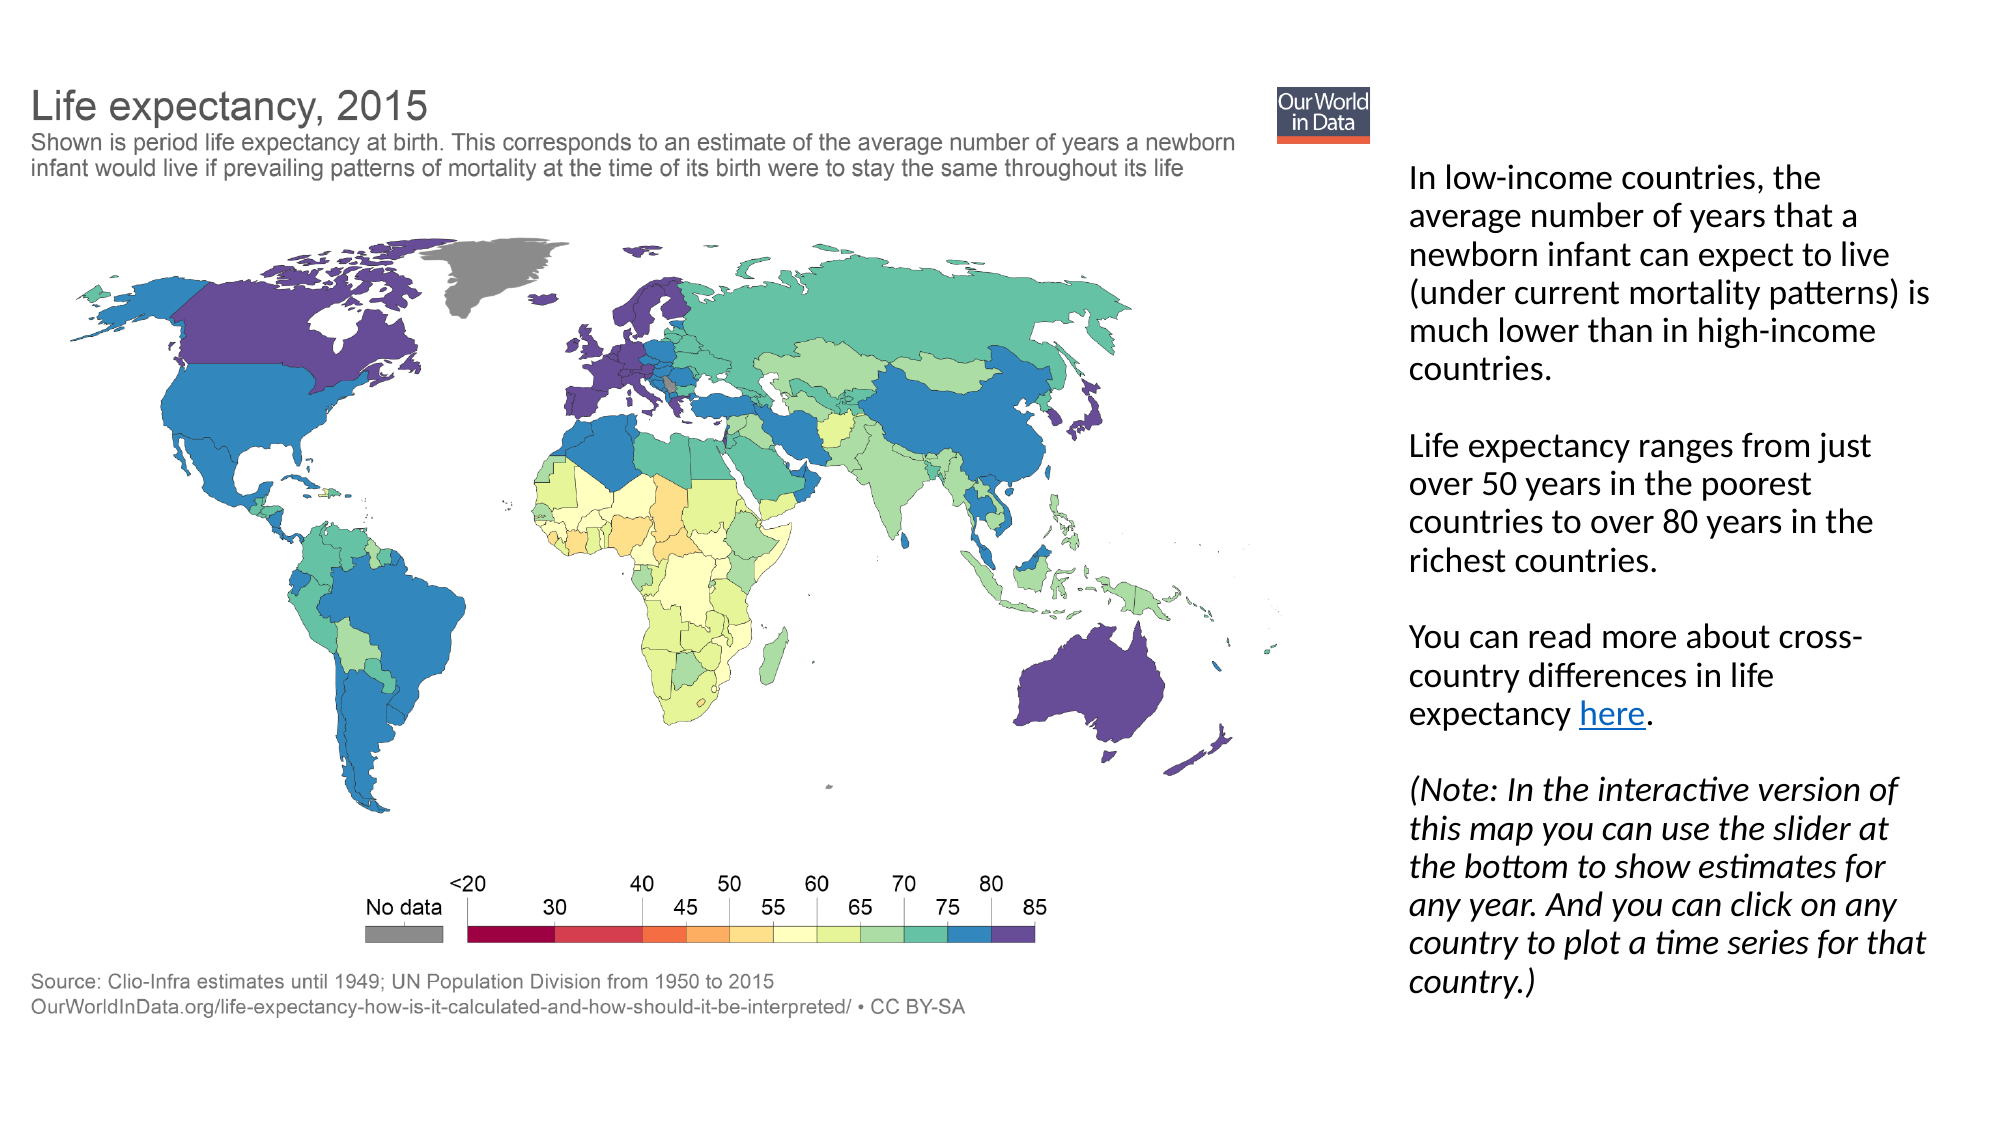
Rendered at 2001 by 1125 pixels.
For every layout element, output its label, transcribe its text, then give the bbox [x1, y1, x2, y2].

picture [6, 62, 1394, 1042]
list In low-income countries, the average number of years that a newborn infant can expect to live (under current mortality patterns) is much lower than in high-income countries. Life expectancy ranges from just over 50 years in the poorest countries to over 80 years in the richest countries. You can read more about cross-country differences in life expectancy here. (Note: In the interactive version of this map you can use the slider at the bottom to show estimates for any year. And you can click on any country to plot a time series for that country.) [1394, 151, 1952, 623]
